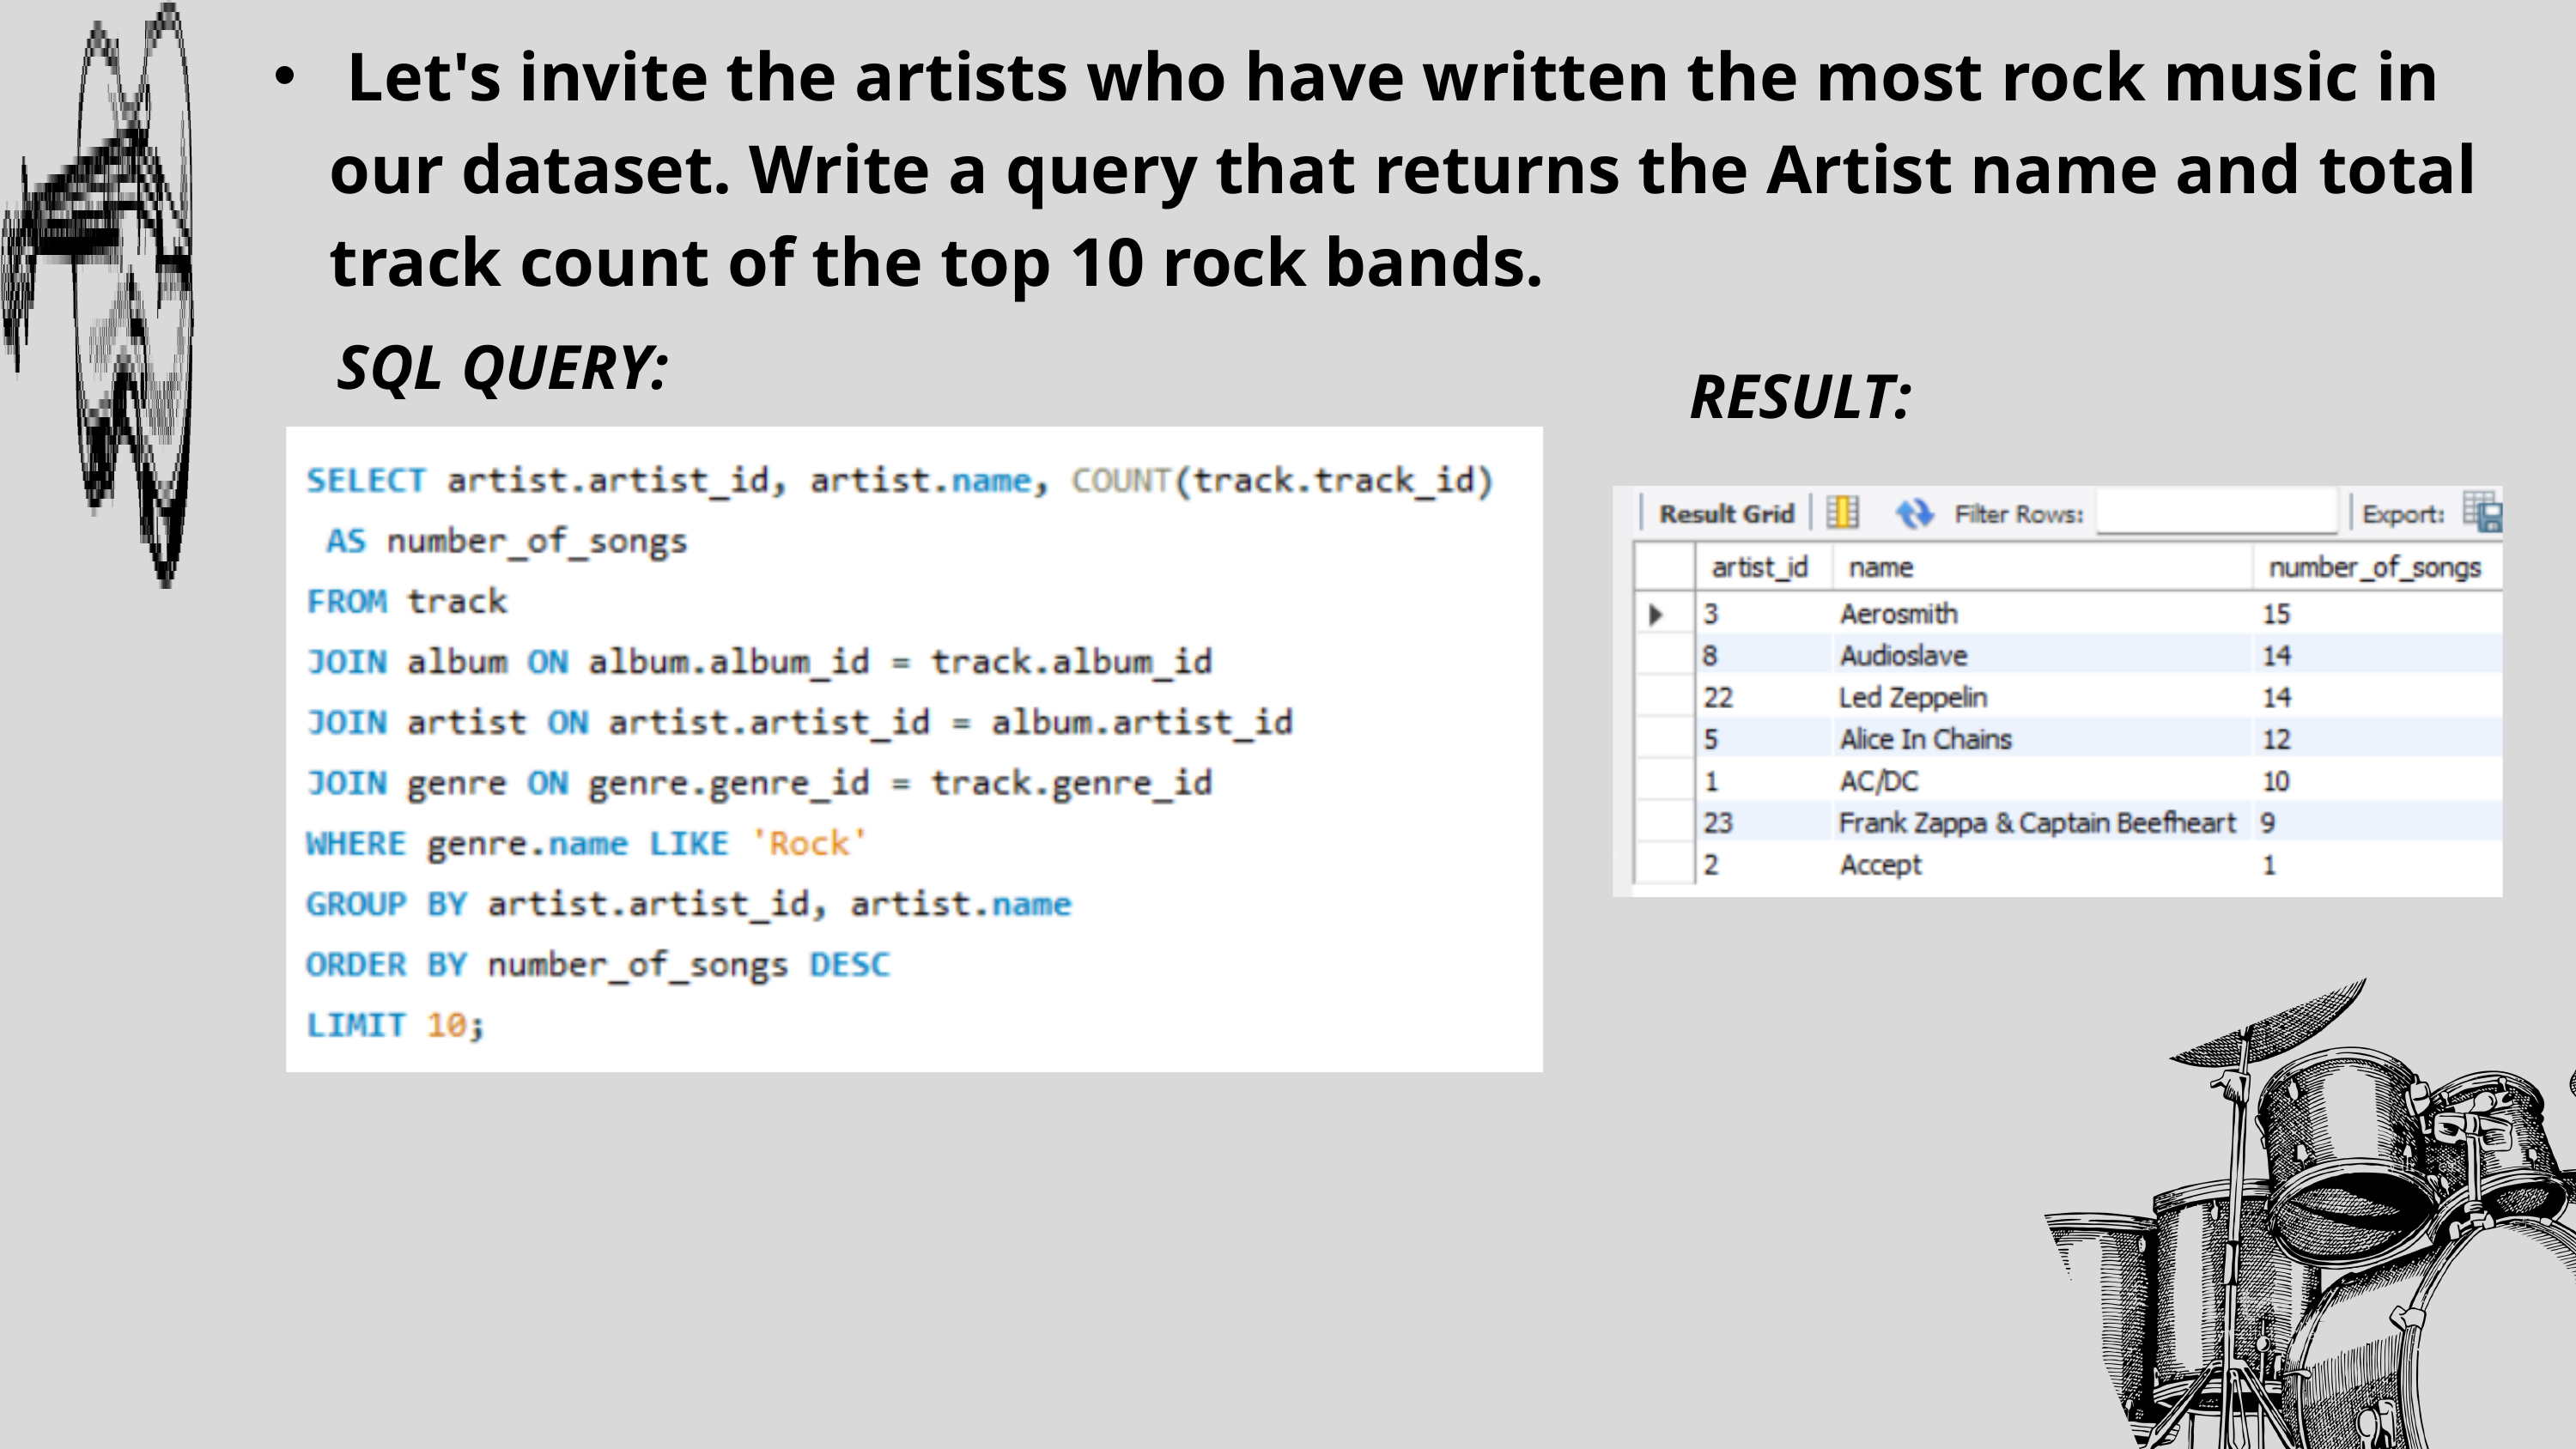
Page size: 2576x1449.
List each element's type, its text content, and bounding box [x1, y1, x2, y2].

text_box Let's invite the artists who have written the most rock music in our dataset. Write a query that returns the Artist name and total track count of the top 10 rock bands. [216, 21, 2482, 300]
text_box RESULT: [1675, 345, 1925, 431]
text_box [1613, 486, 2503, 897]
text_box [2007, 892, 2576, 1449]
text_box SQL QUERY: [322, 316, 684, 402]
text_box [0, 0, 196, 598]
text_box [286, 427, 1544, 1072]
